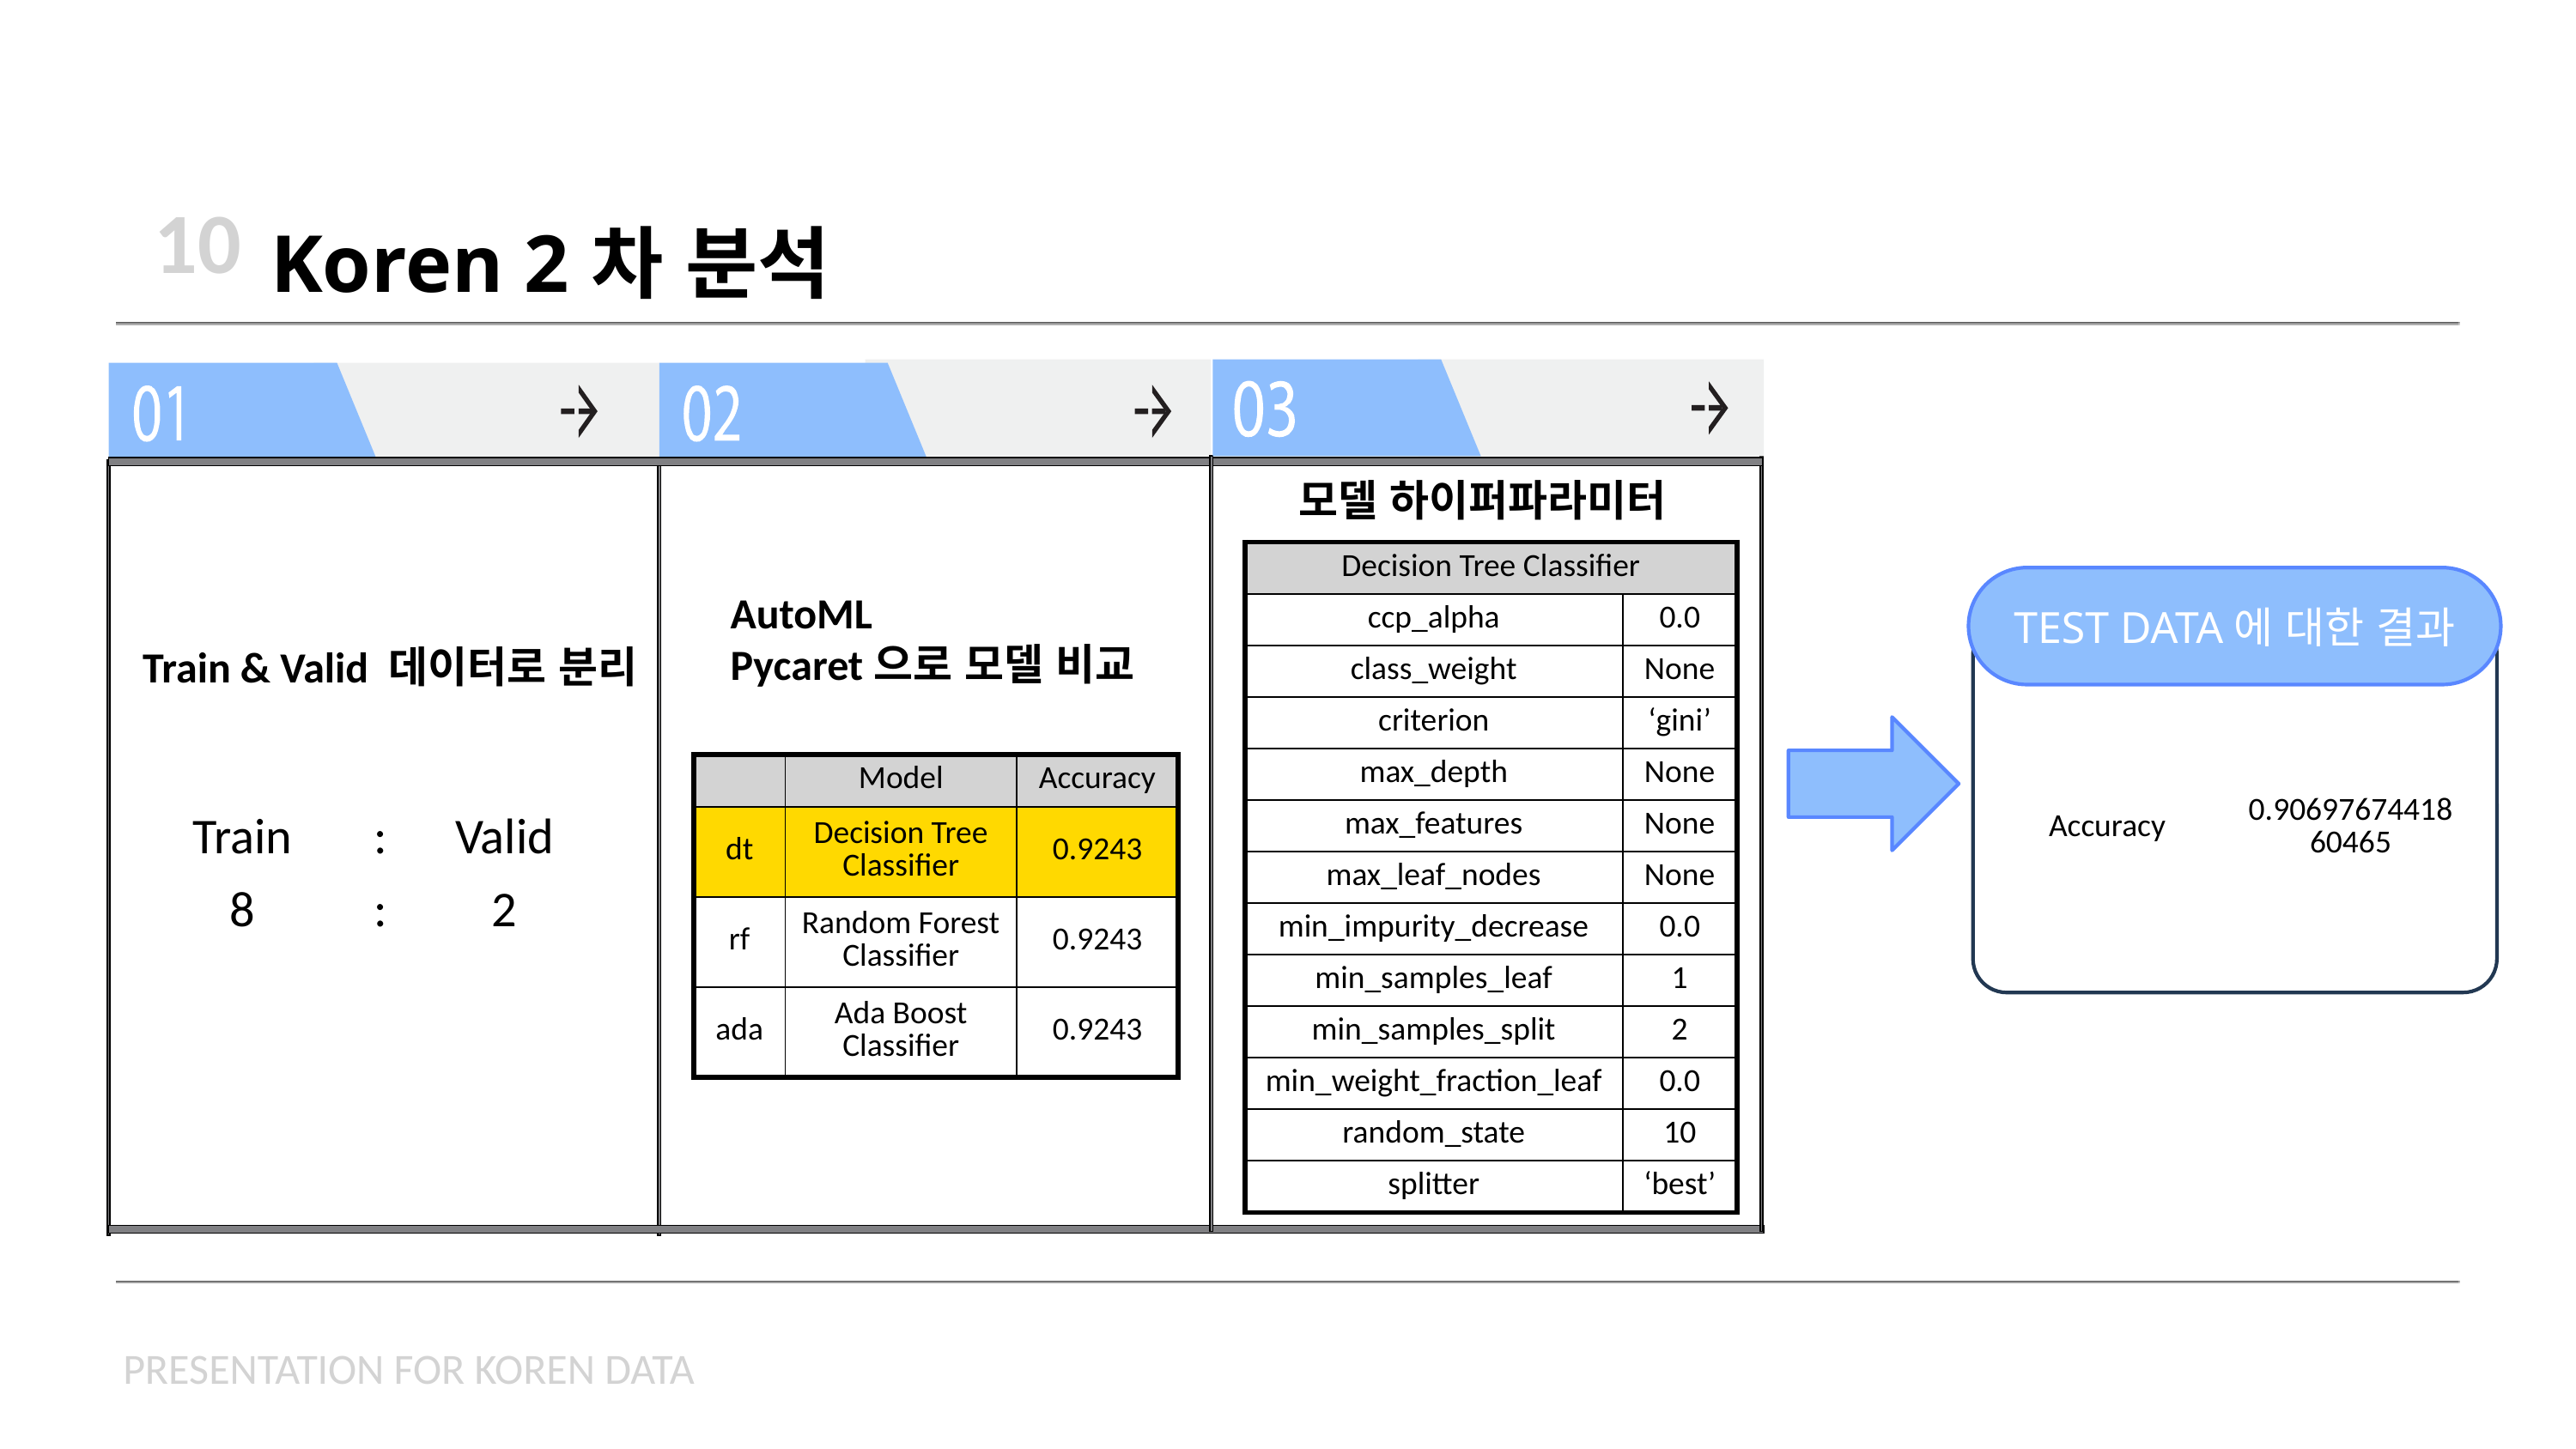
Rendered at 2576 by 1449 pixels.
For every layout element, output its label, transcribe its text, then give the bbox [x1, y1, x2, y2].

text_box [1971, 650, 2500, 995]
table_header Koren 2차 분석 [258, 194, 1234, 310]
table_header Accuracy [1985, 784, 2229, 874]
text_box TEST DATA에 대한 결과 [1966, 566, 2503, 687]
text_box PRESENTATION FOR KOREN DATA [110, 1335, 708, 1400]
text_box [116, 1280, 2460, 1283]
table_header 10 [138, 194, 258, 310]
text_box [1786, 715, 1961, 852]
table_header 0.9069767441860465 [2229, 784, 2472, 874]
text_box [106, 359, 1765, 1236]
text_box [116, 322, 2460, 325]
